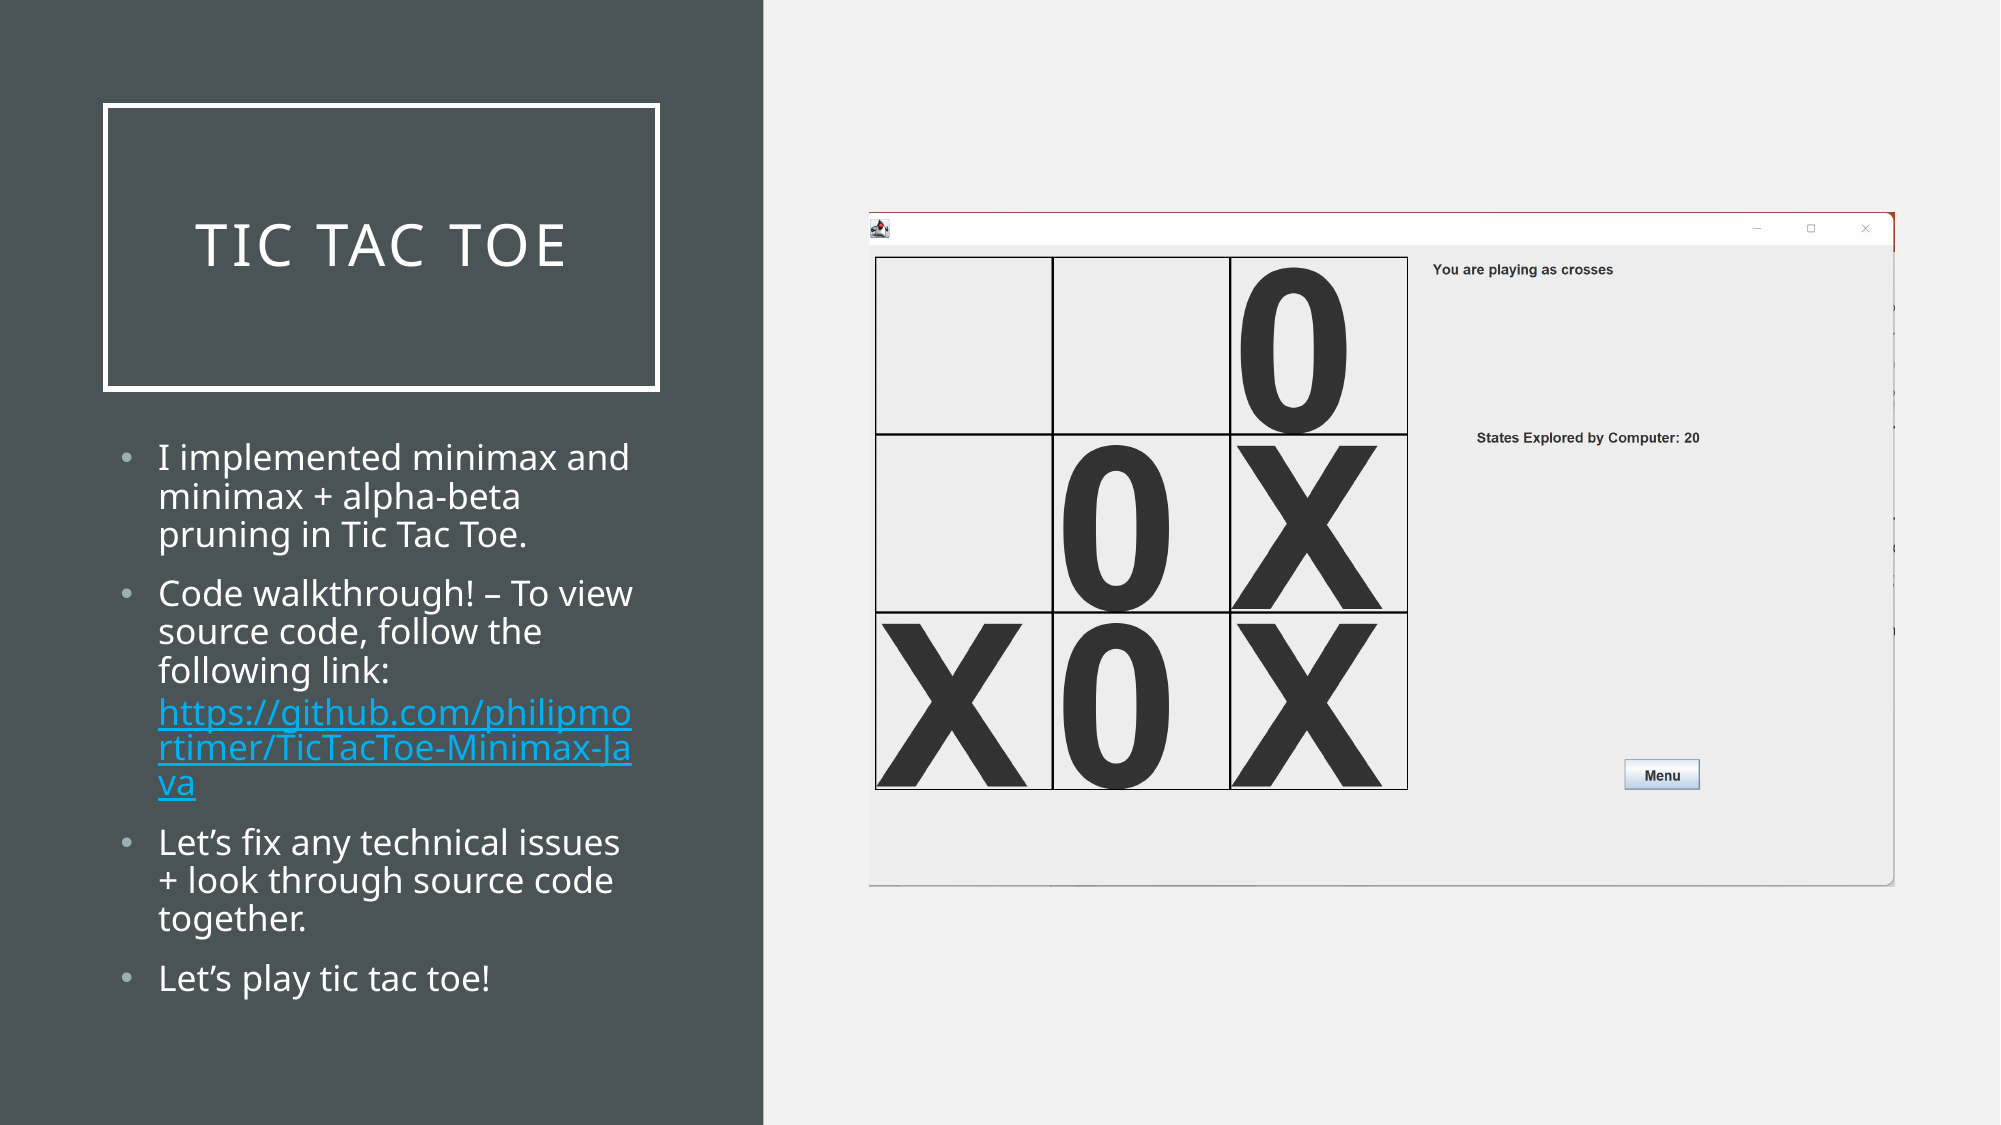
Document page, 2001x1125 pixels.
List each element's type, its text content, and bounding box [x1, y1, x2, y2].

text_box [764, 0, 2000, 1125]
text_box [0, 0, 764, 1125]
title Tic Tac Toe [103, 103, 660, 392]
picture [869, 212, 1895, 887]
list I implemented minimax and minimax + alpha-beta pruning in Tic Tac Toe. Code walkthrough! – To view source code, follow the following link: https://github.com/philipmortimer/TicTacToe-Minimax-Java Let’s fix any technical issues + look through source code together. Let’s play tic tac toe! [105, 432, 658, 994]
